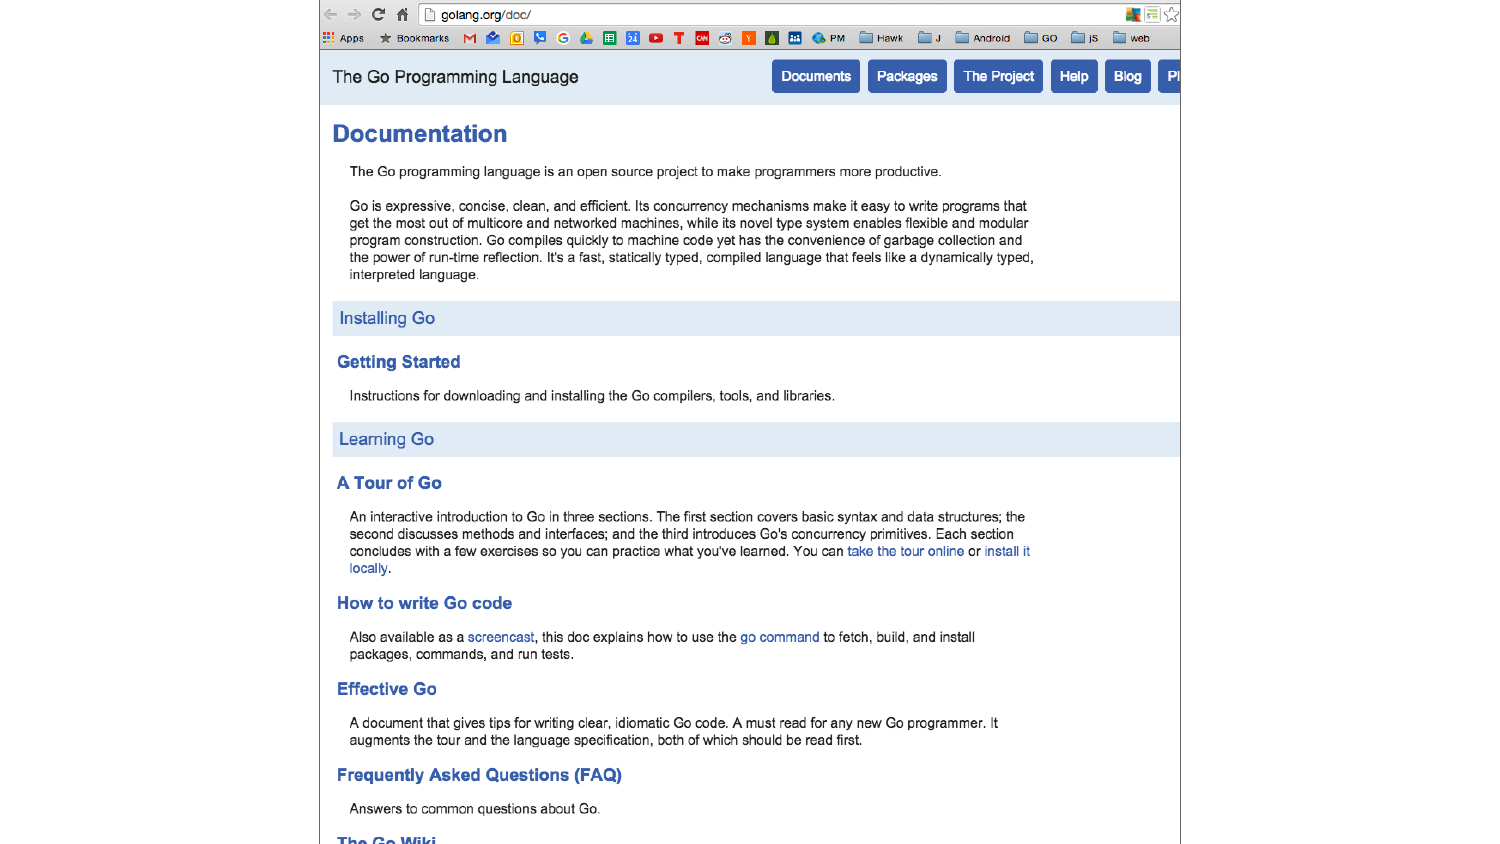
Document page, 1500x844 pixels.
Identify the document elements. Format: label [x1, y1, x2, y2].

picture [320, 0, 1180, 844]
